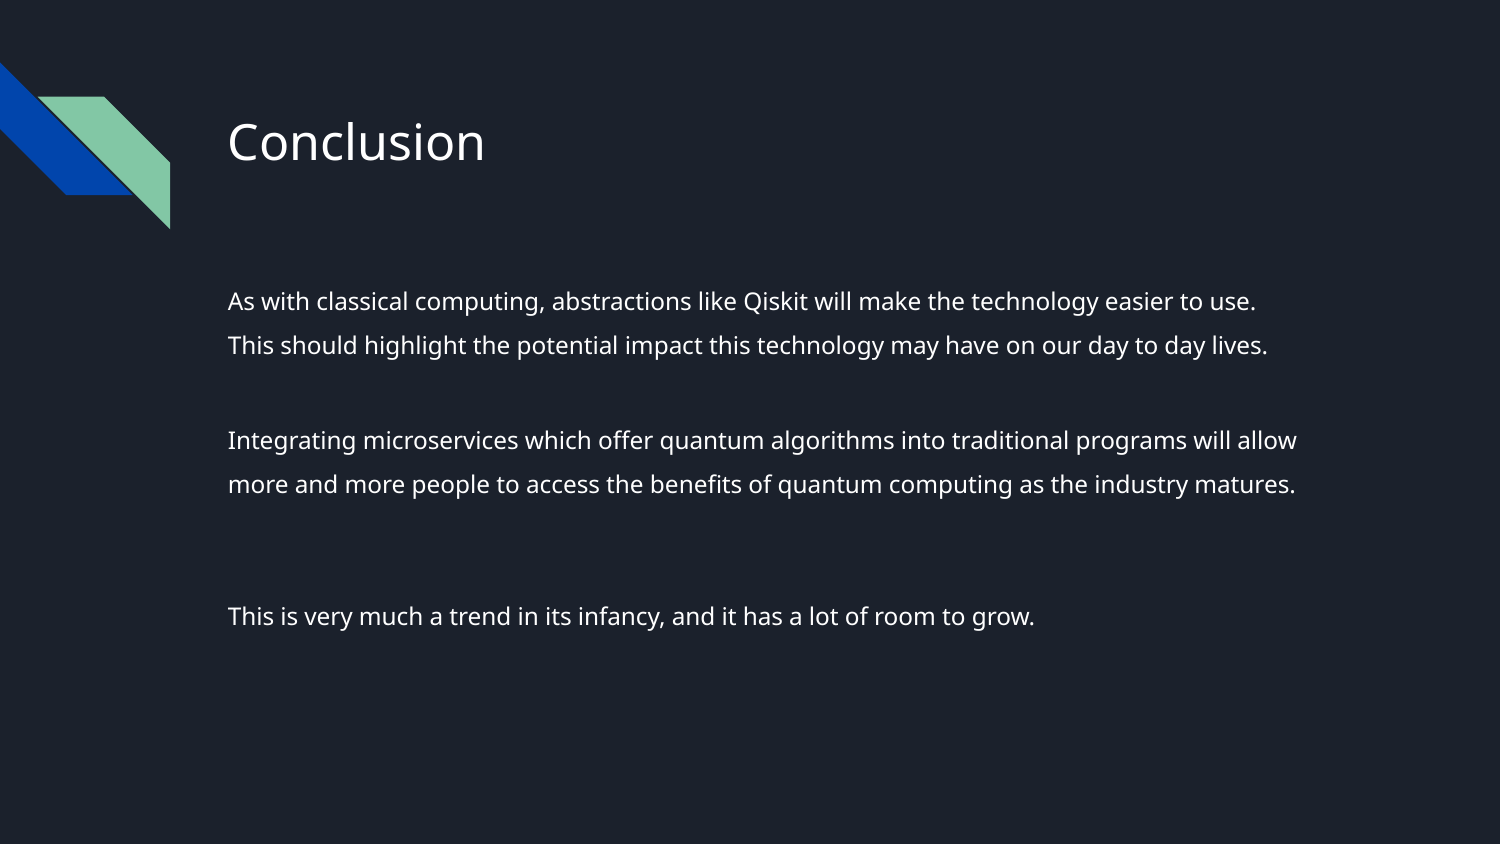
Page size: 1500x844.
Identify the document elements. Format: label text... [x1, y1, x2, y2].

list As with classical computing, abstractions like Qiskit will make the technology easier to use. This should highlight the potential impact this technology may have on our day to day lives. Integrating microservices which offer quantum algorithms into traditional programs will allow more and more people to access the benefits of quantum computing as the industry matures. This is very much a trend in its infancy, and it has a lot of room to grow. [212, 257, 1368, 773]
title Conclusion [212, 95, 1368, 215]
